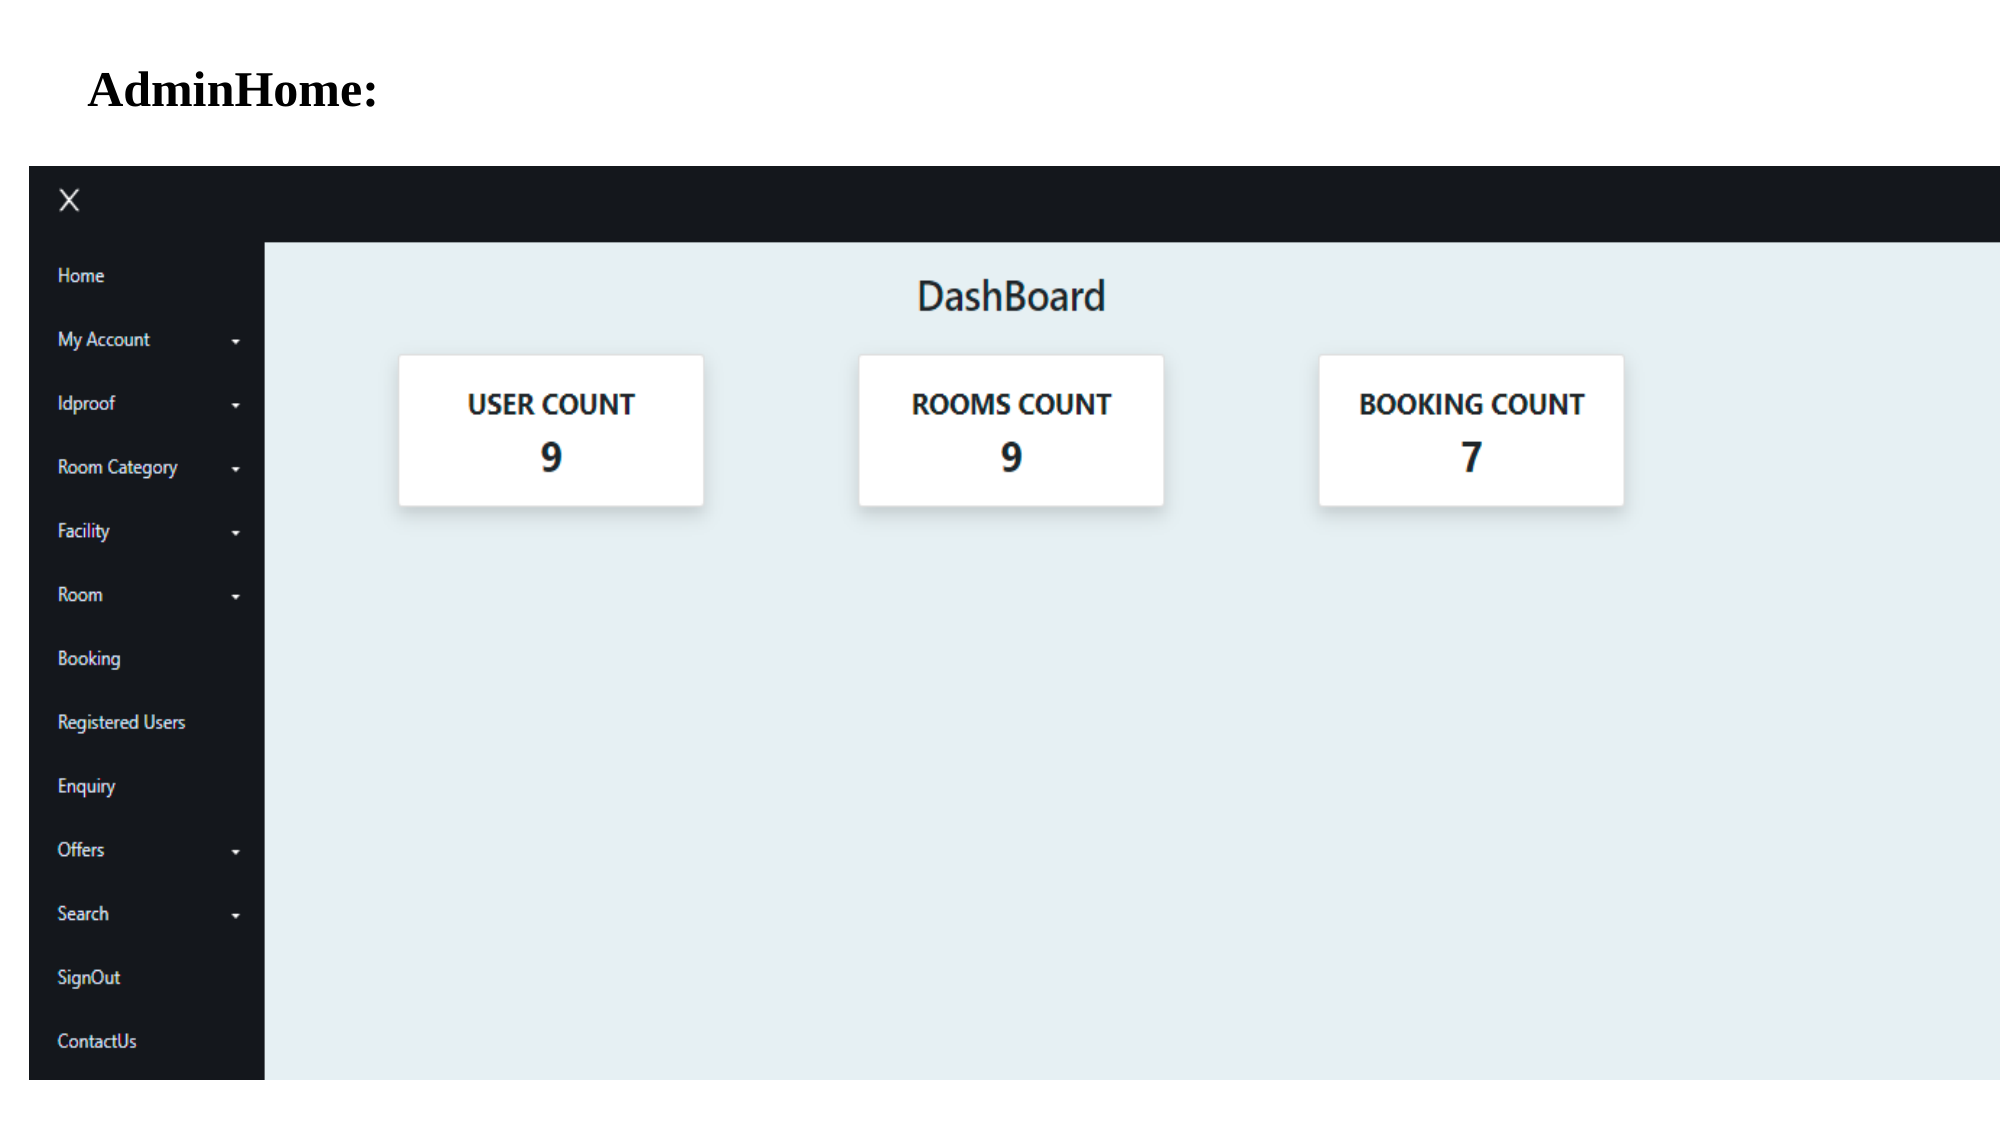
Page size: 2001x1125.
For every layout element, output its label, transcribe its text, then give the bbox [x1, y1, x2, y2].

picture [29, 166, 2000, 1080]
text_box AdminHome: [30, 48, 395, 124]
